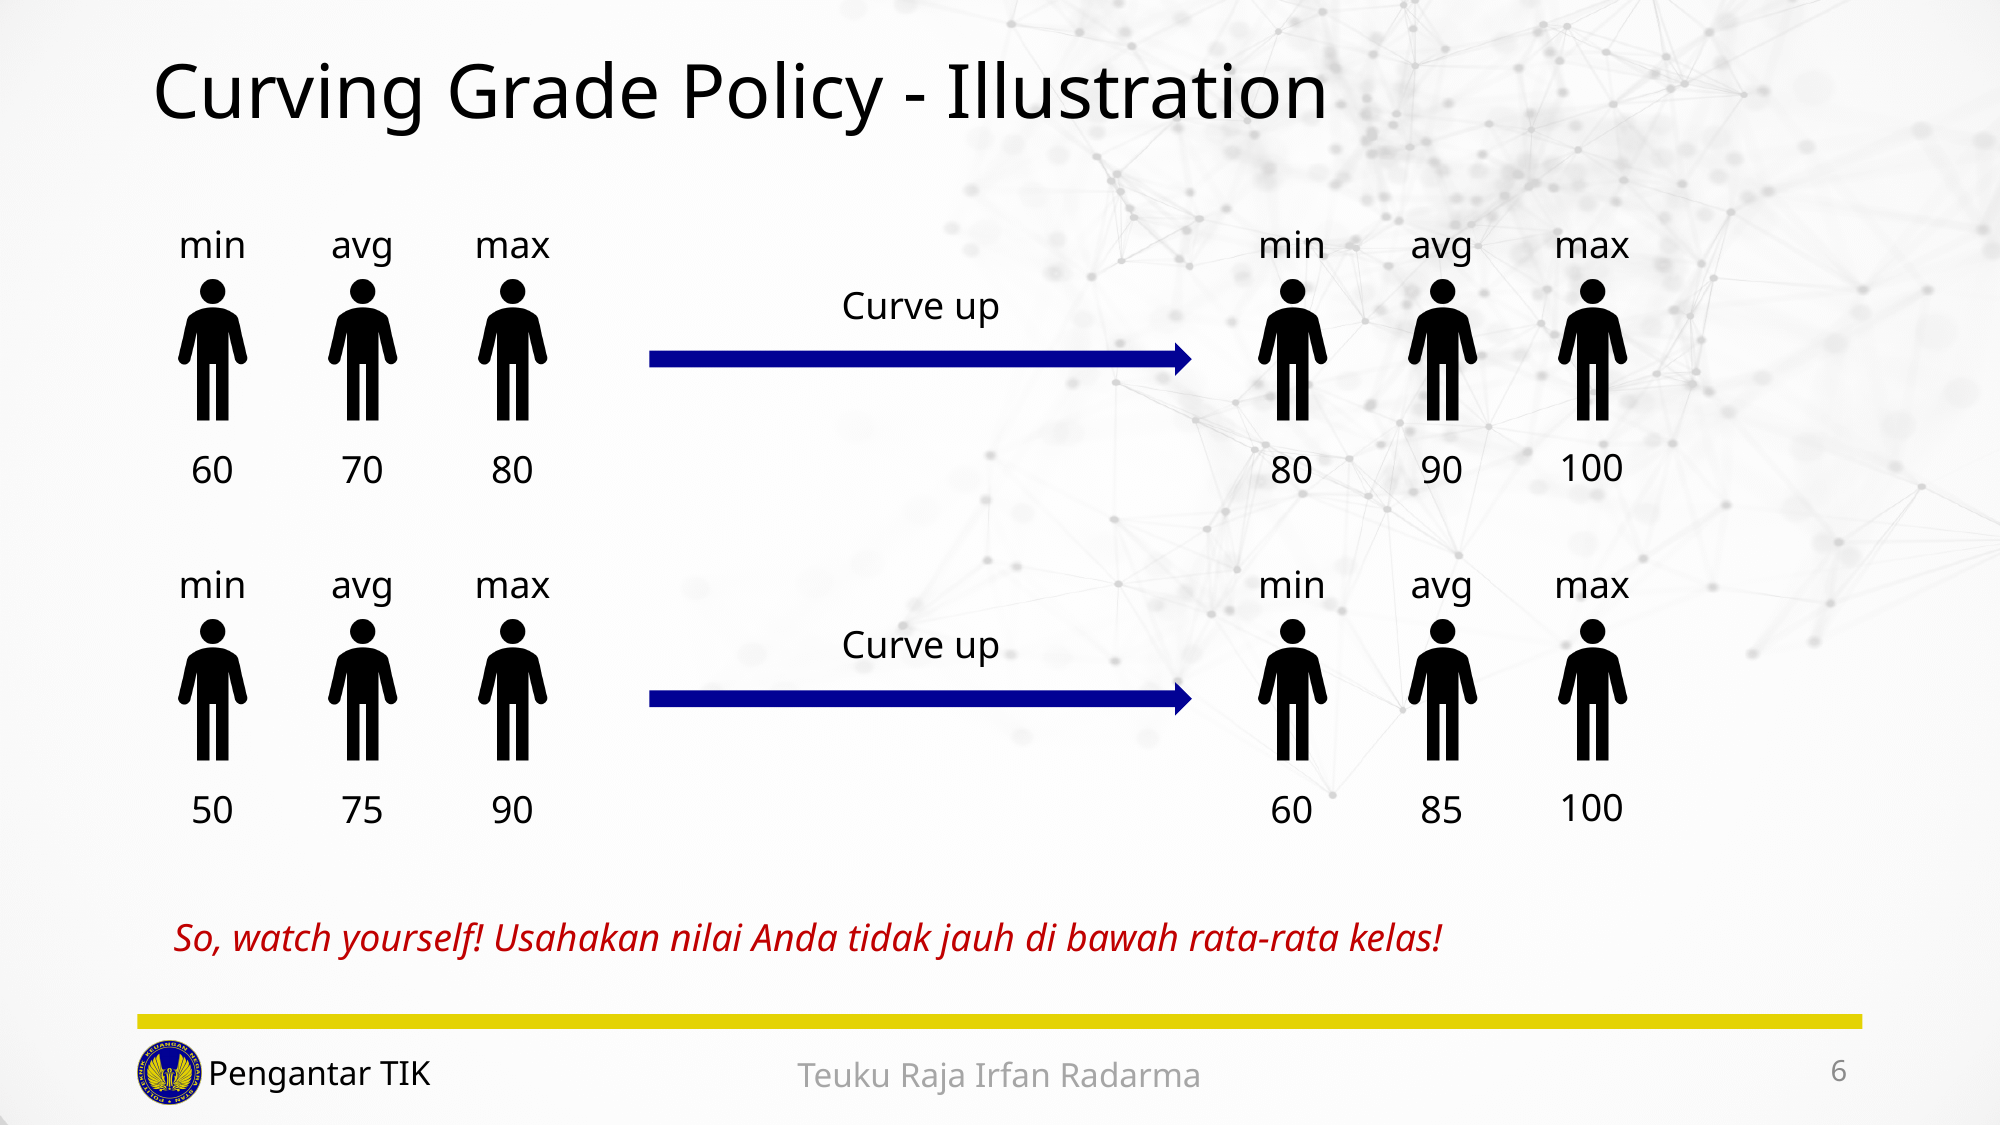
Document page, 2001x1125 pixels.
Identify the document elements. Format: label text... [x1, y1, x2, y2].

picture [1216, 274, 1668, 425]
text_box [648, 679, 1194, 719]
text_box 60 [1255, 778, 1329, 839]
text_box Curve up [826, 614, 1016, 674]
text_box 100 [1544, 776, 1639, 836]
text_box avg [1395, 213, 1489, 274]
text_box 85 [1405, 778, 1479, 839]
text_box avg [1395, 553, 1489, 614]
text_box max [1539, 553, 1645, 614]
text_box max [459, 213, 566, 274]
picture [137, 614, 588, 765]
text_box Curve up [826, 274, 1016, 335]
text_box 80 [1255, 438, 1329, 499]
text_box 50 [176, 778, 249, 839]
title Curving Grade Policy - Illustration [137, 32, 1863, 156]
text_box 75 [326, 778, 399, 839]
picture [137, 1040, 202, 1105]
text_box avg [316, 213, 409, 274]
text_box 60 [176, 438, 249, 499]
text_box So, watch yourself! Usahakan nilai Anda tidak jauh di bawah rata-rata kelas! [158, 907, 1459, 967]
text_box 90 [1405, 438, 1479, 499]
text_box [648, 339, 1194, 379]
text_box min [1243, 553, 1341, 614]
text_box 90 [476, 778, 549, 839]
picture [1216, 614, 1668, 765]
text_box avg [316, 553, 409, 614]
slide_number 6 [1412, 1042, 1863, 1103]
text_box min [1243, 213, 1341, 274]
text_box max [1539, 213, 1645, 274]
text_box 80 [476, 438, 549, 499]
text_box min [163, 553, 262, 614]
text_box min [163, 213, 262, 274]
text_box 70 [326, 438, 399, 499]
text_box 100 [1544, 436, 1639, 497]
picture [137, 274, 588, 425]
text_box max [459, 553, 566, 614]
